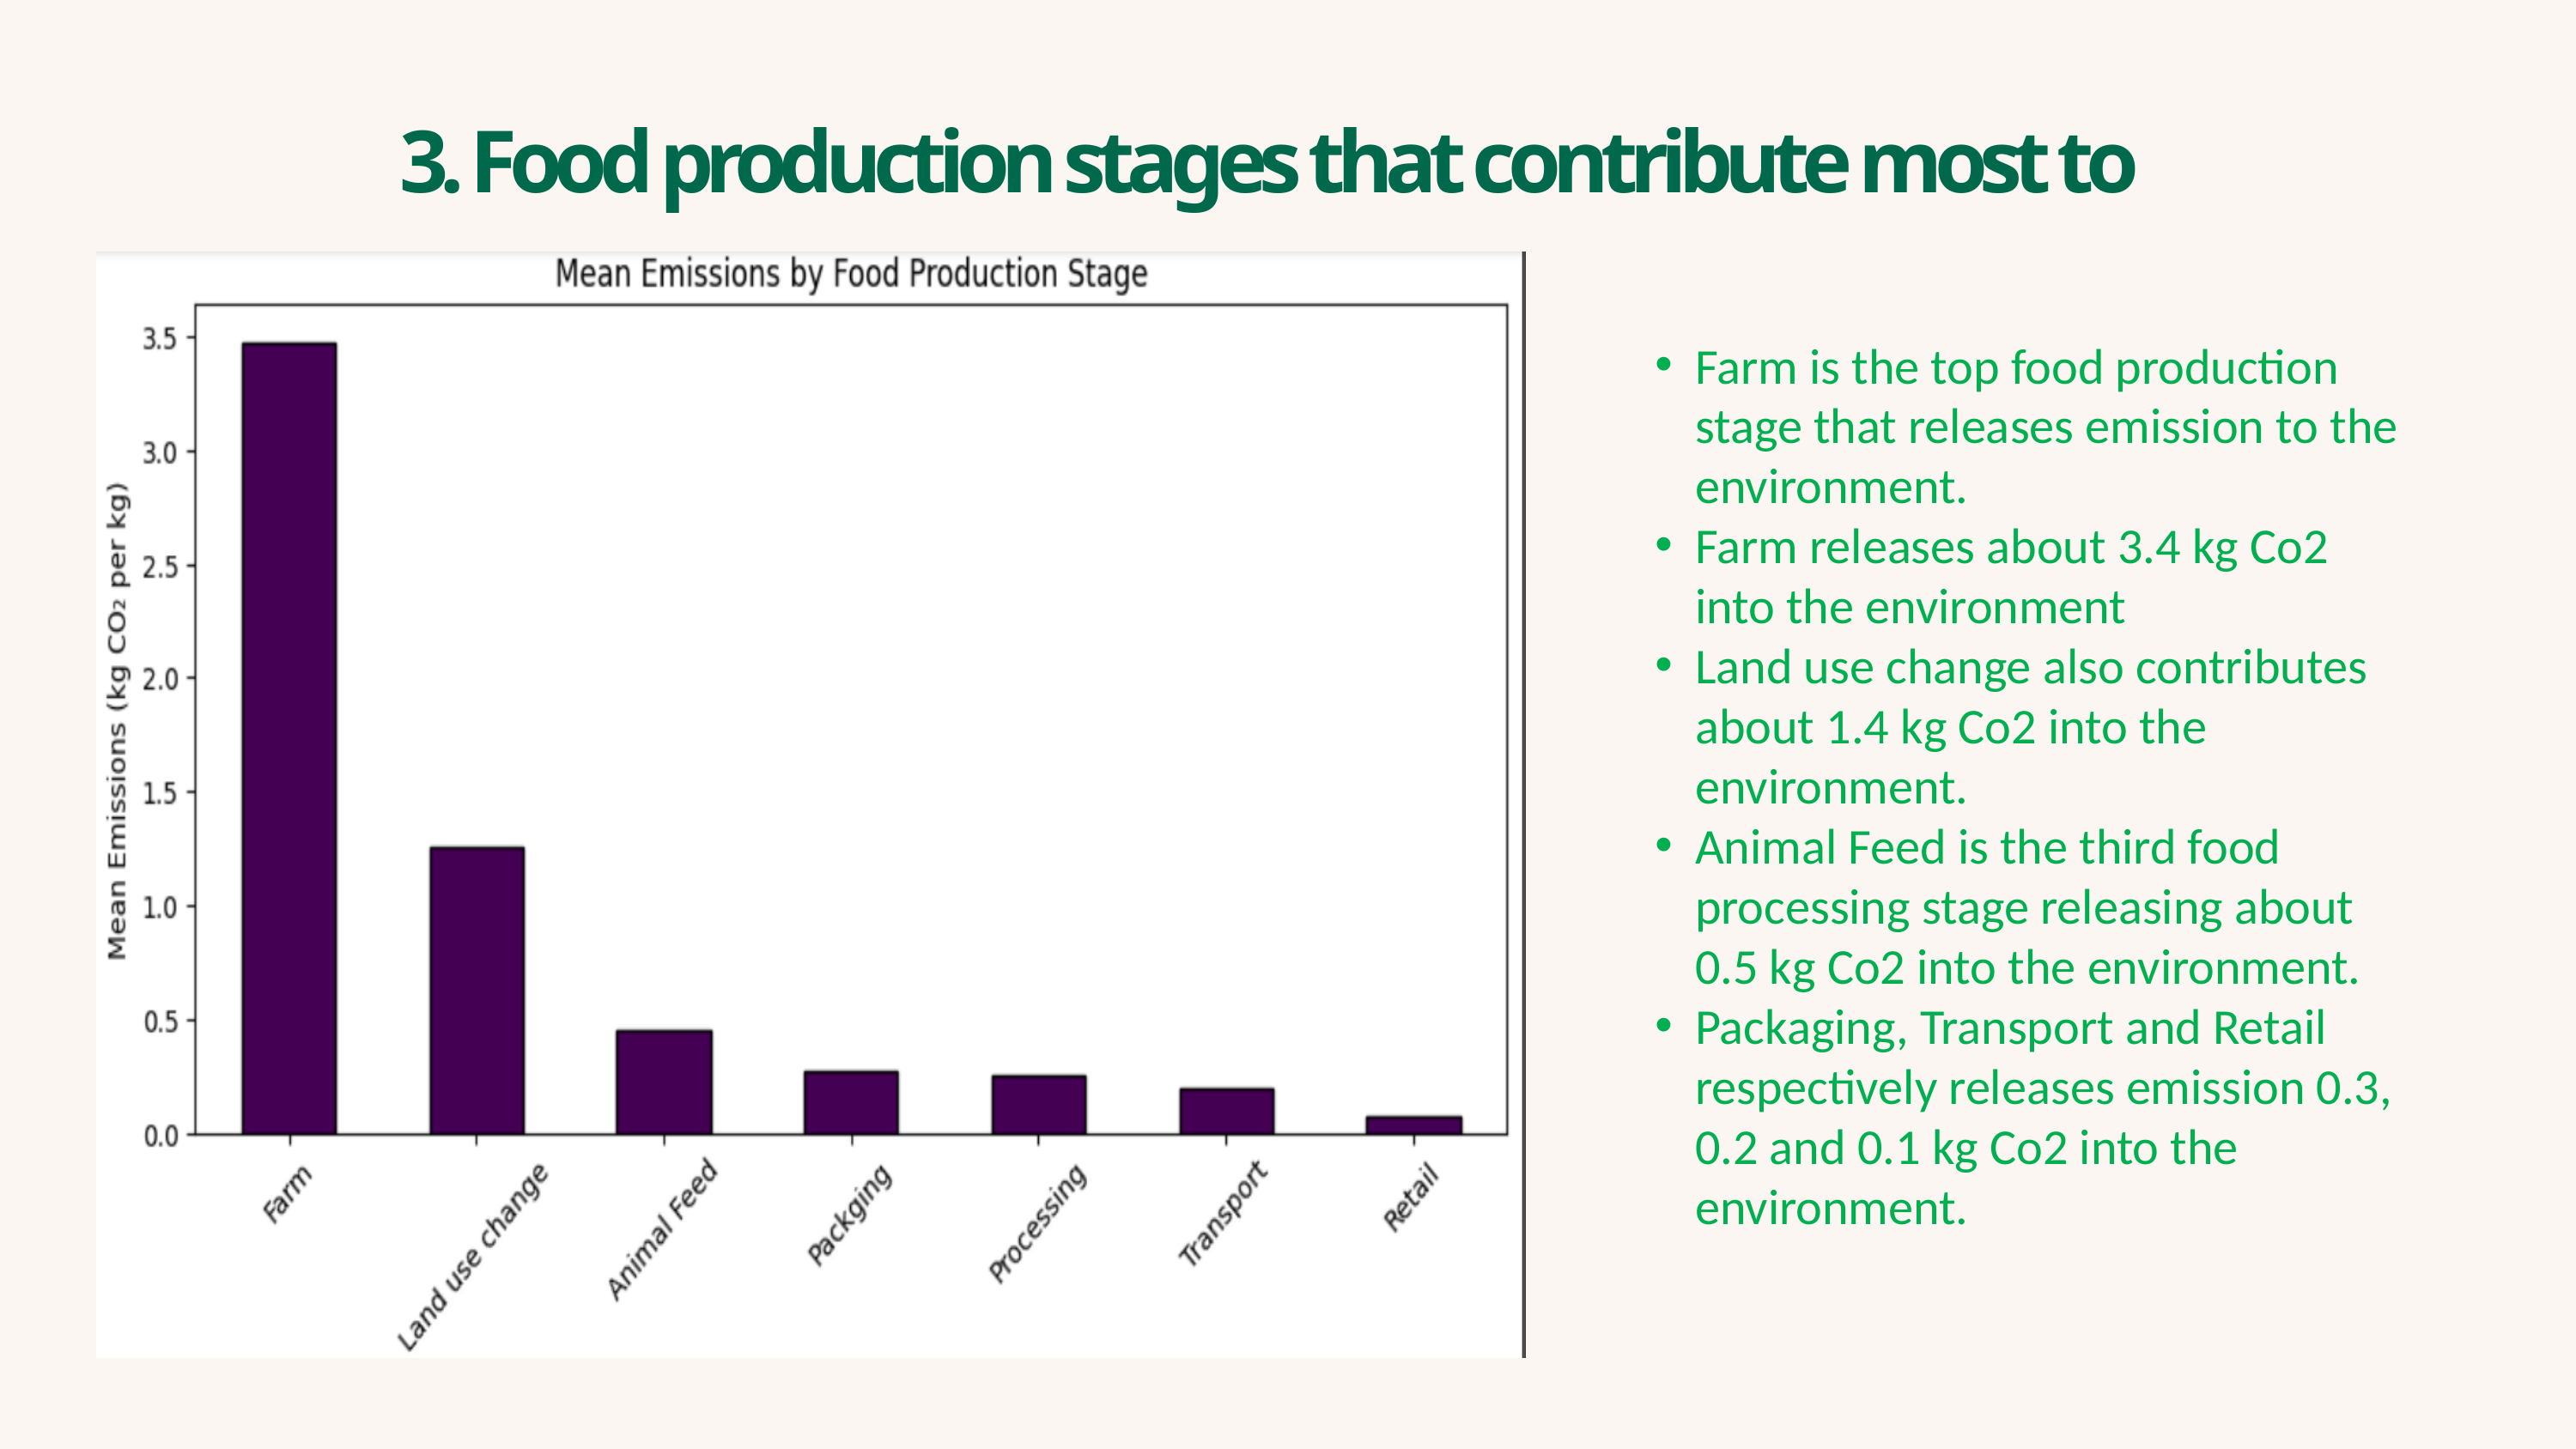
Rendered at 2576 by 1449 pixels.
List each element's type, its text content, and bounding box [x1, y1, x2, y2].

text_box Farm is the top food production stage that releases emission to the environment. Farm releases about 3.4 kg Co2 into the environment Land use change also contributes about 1.4 kg Co2 into the environment. Animal Feed is the third food processing stage releasing about 0.5 kg Co2 into the environment. Packaging, Transport and Retail respectively releases emission 0.3, 0.2 and 0.1 kg Co2 into the environment. [1642, 327, 2426, 1241]
picture [96, 252, 1526, 1358]
text_box 3. Food production stages that contribute most to Emissions [289, 48, 2242, 372]
